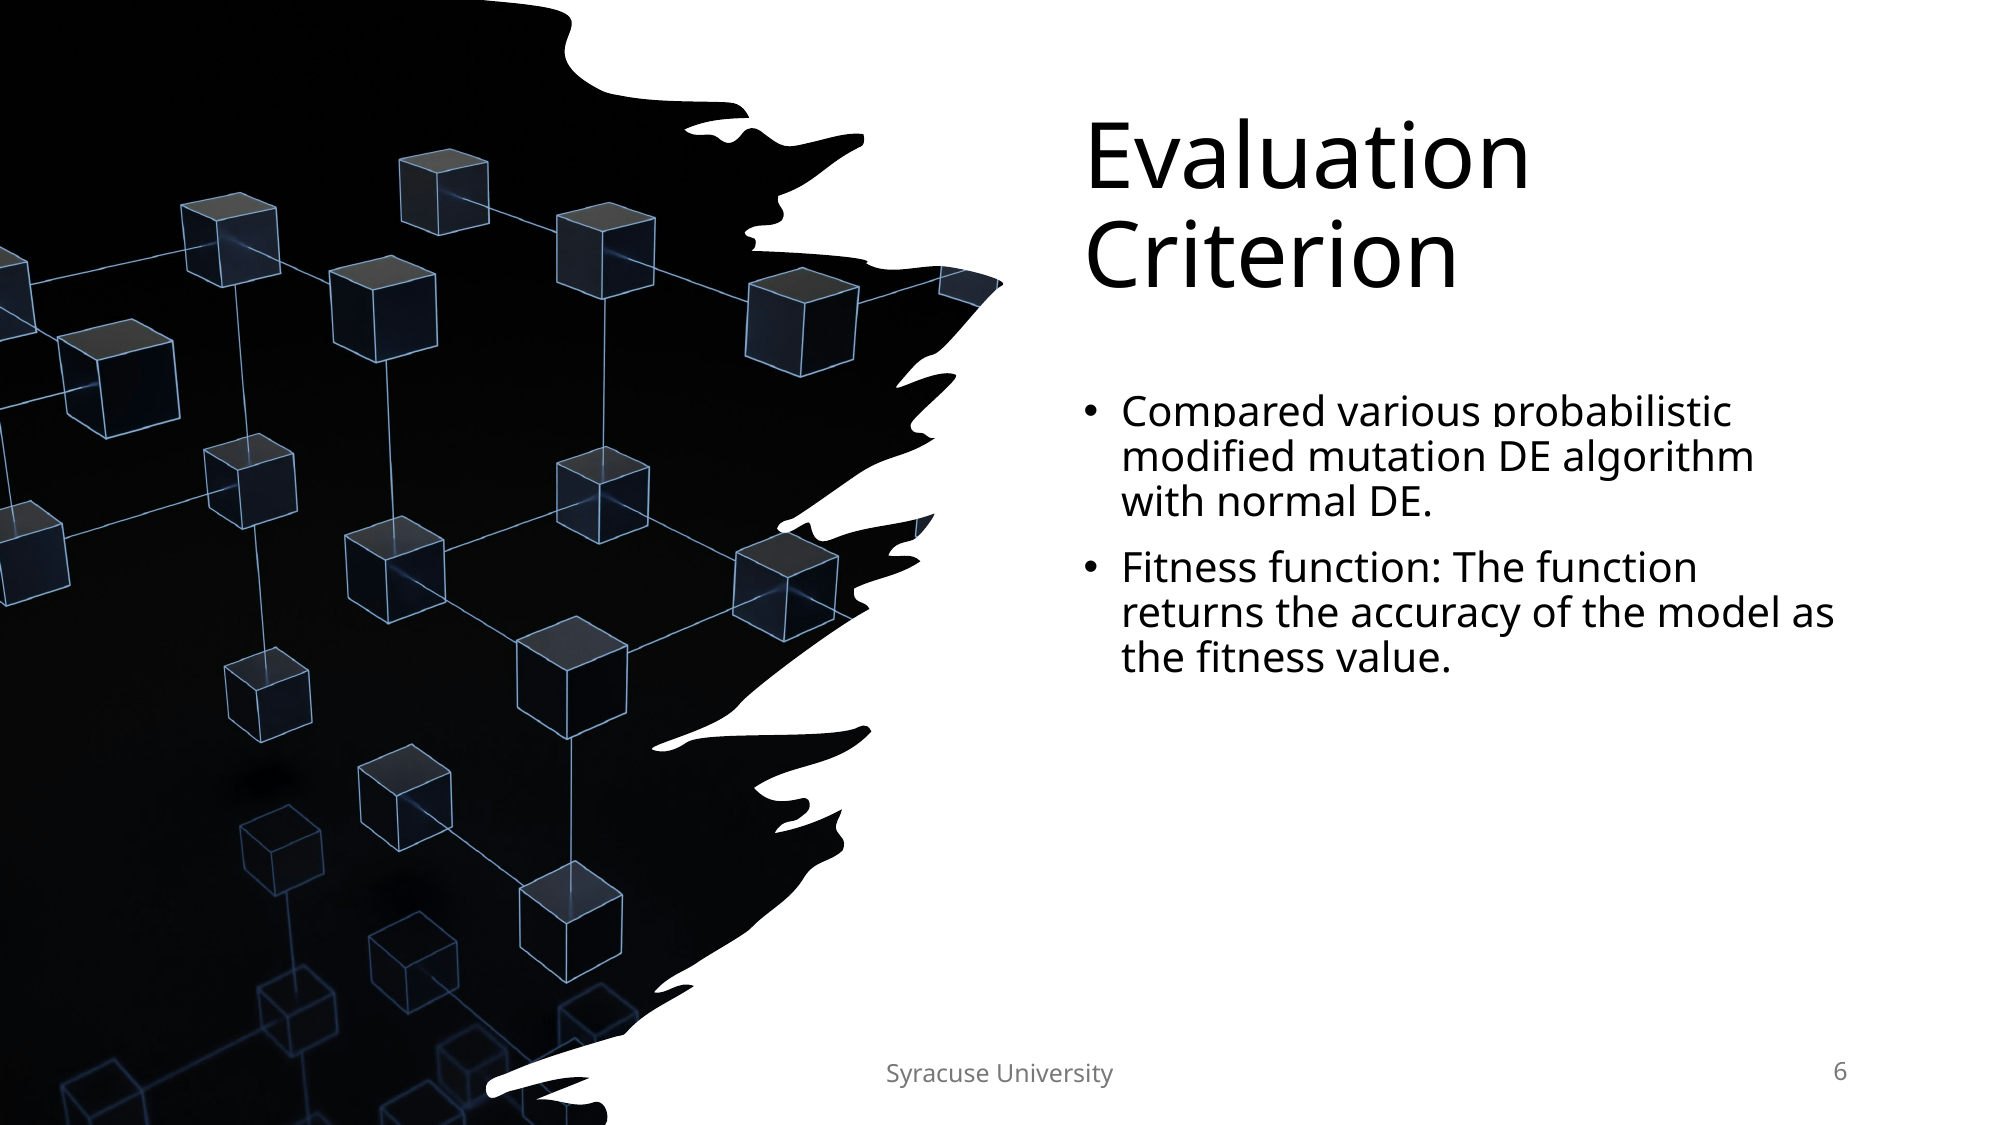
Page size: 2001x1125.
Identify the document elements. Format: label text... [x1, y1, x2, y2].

footer Syracuse University [1004, 1042, 1338, 1103]
list Compared various probabilistic modified mutation DE algorithm with normal DE. Fitness function: The function returns the accuracy of the model as the fitness value. [1068, 382, 1863, 1014]
slide_number 6 [1412, 1042, 1863, 1103]
picture [0, 0, 1004, 1125]
title Evaluation Criterion [1068, 59, 1863, 357]
text_box [1004, 0, 2000, 1125]
